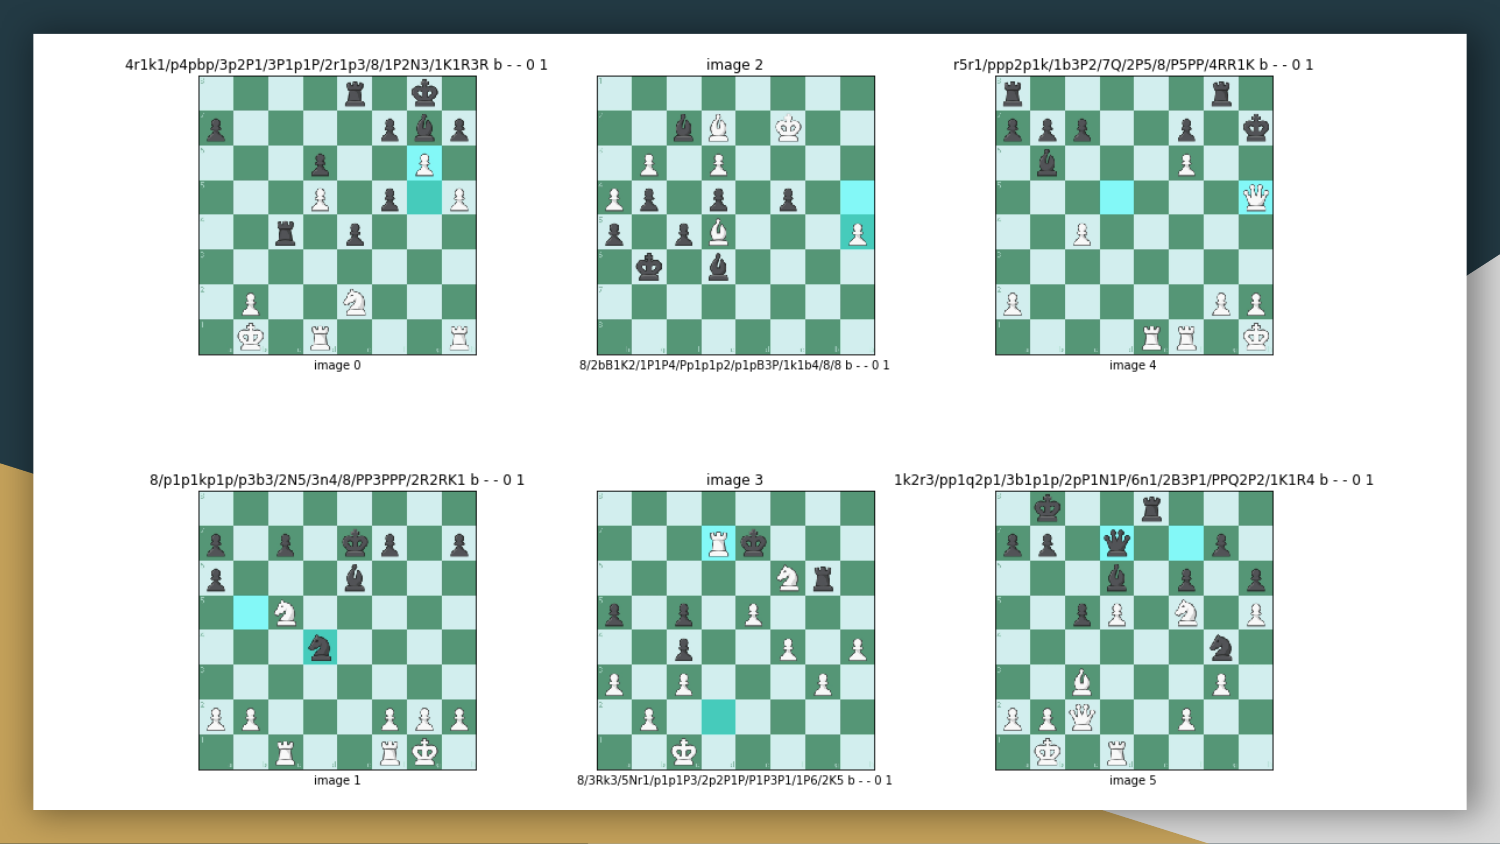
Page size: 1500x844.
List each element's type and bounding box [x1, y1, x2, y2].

picture [117, 50, 1383, 794]
